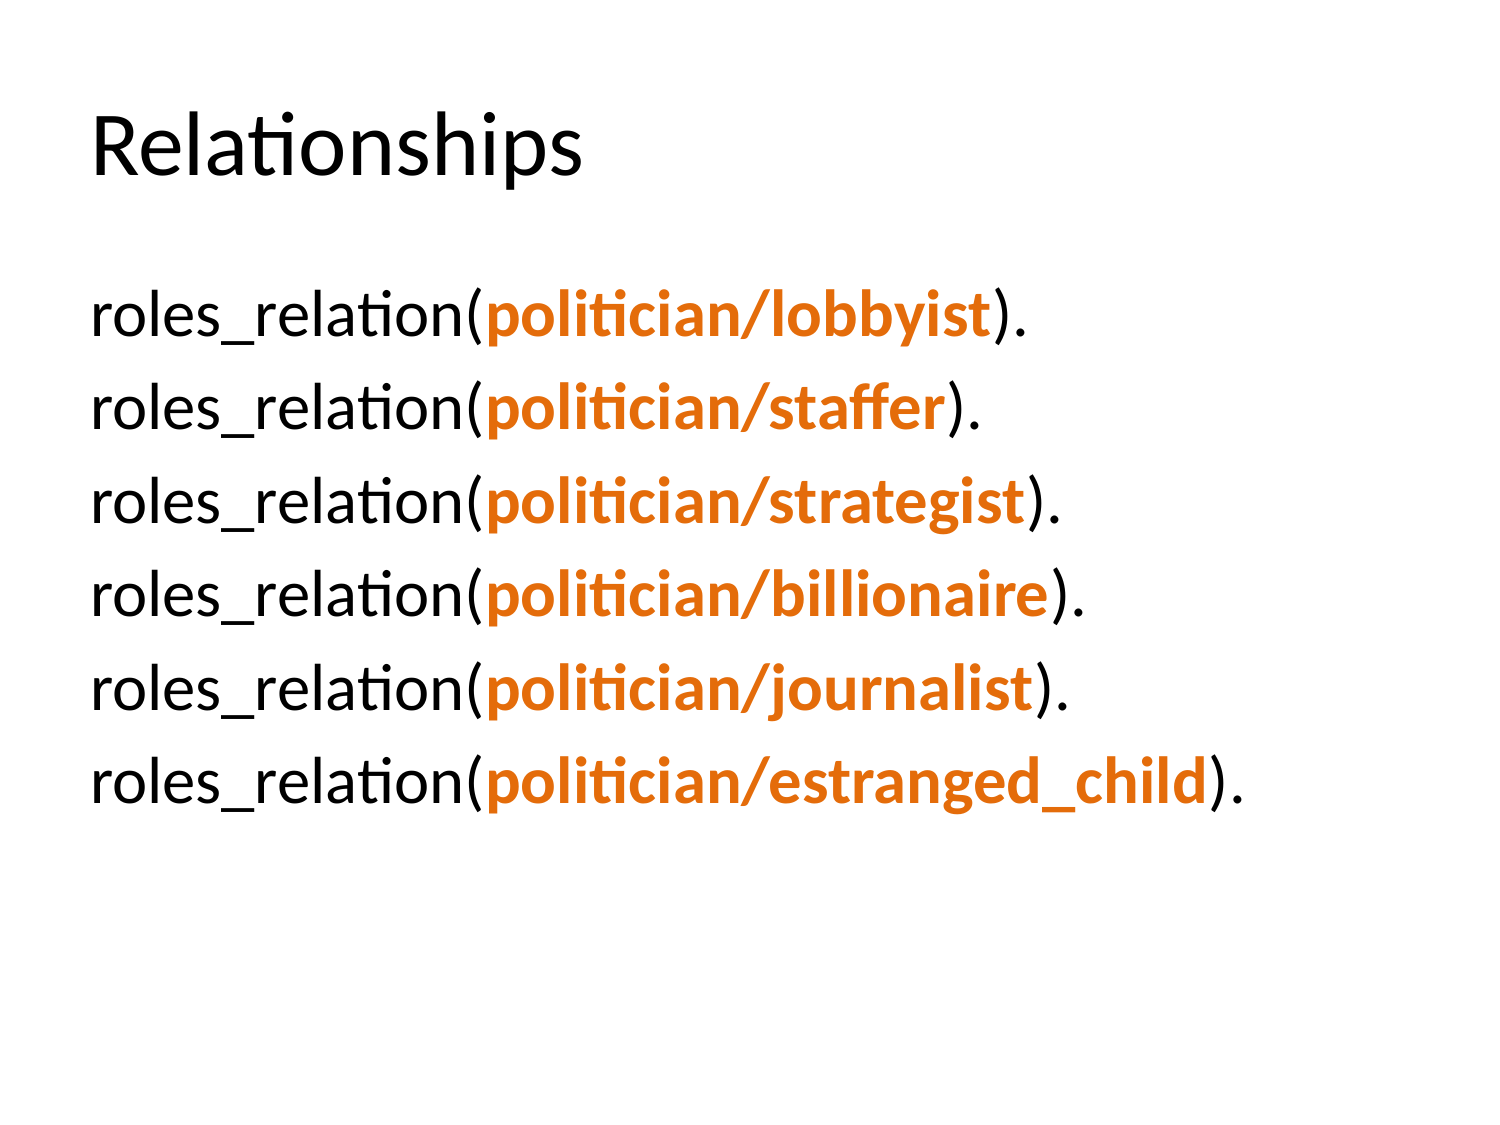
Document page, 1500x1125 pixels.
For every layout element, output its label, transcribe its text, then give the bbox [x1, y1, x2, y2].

list roles_relation(politician/lobbyist). roles_relation(politician/staffer). roles_relation(politician/strategist). roles_relation(politician/billionaire). roles_relation(politician/journalist). roles_relation(politician/estranged_child). [75, 262, 1425, 1005]
title Relationships [75, 45, 1425, 233]
